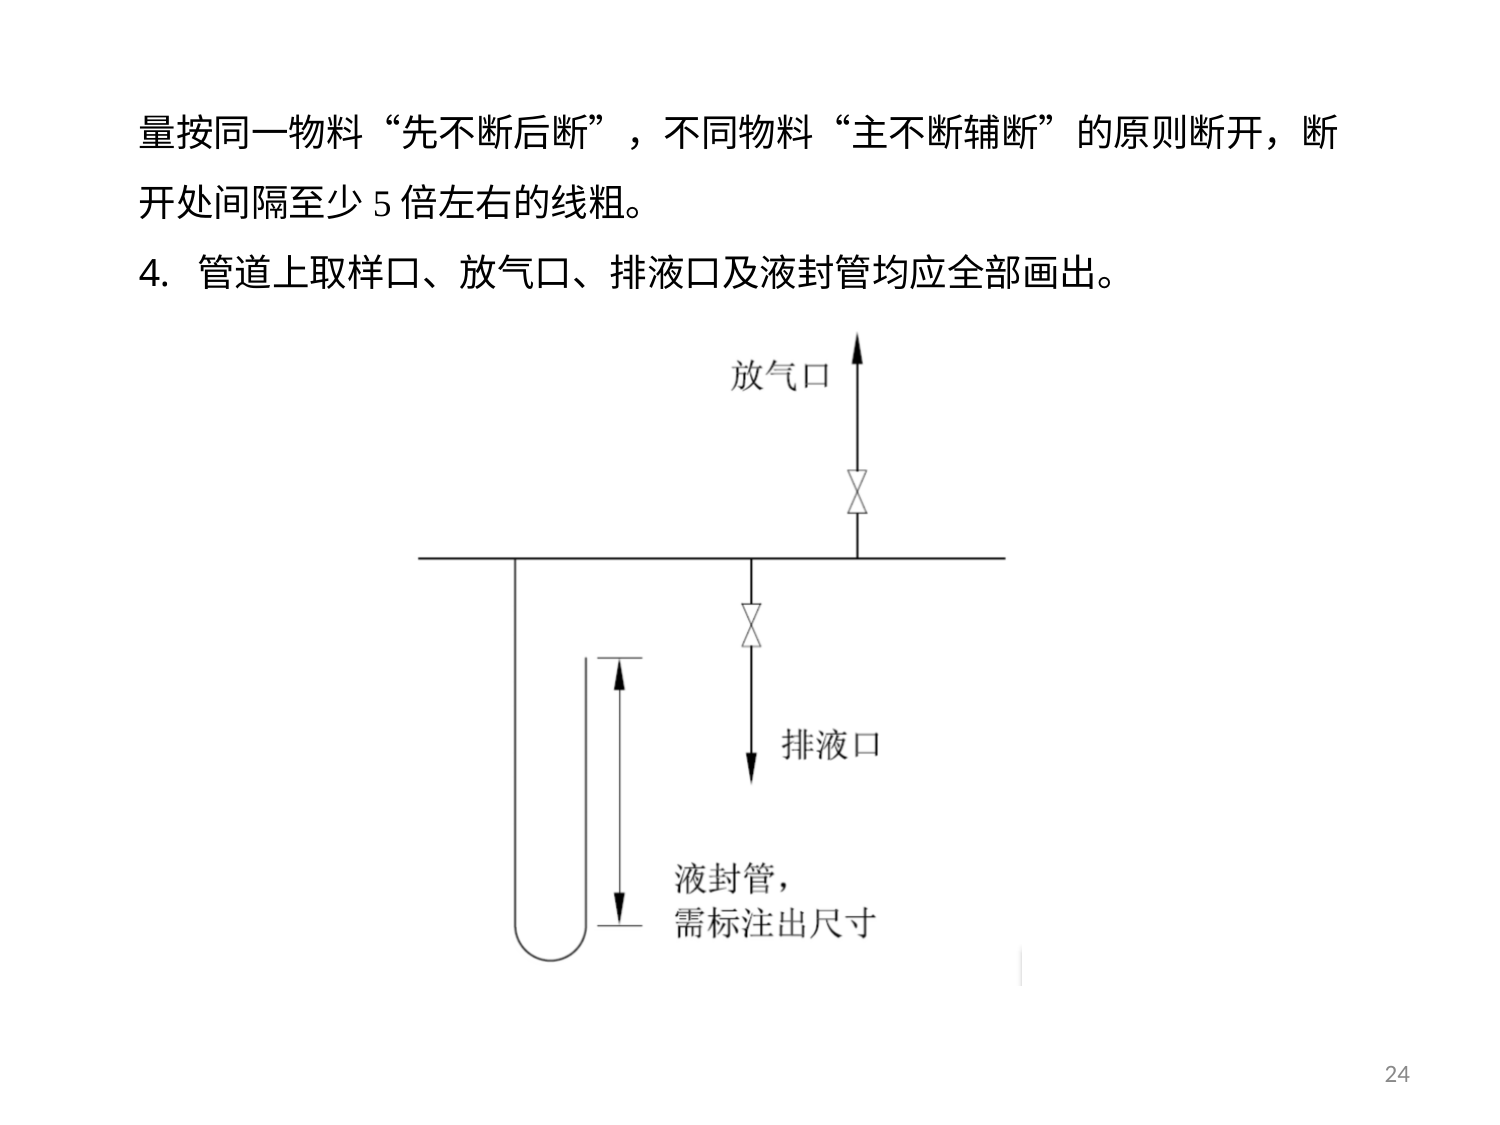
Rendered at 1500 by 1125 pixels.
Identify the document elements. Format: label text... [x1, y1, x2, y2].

picture [401, 314, 1022, 987]
list 量按同一物料“先不断后断”，不同物料“主不断辅断”的原则断开，断 开处间隔至少5倍左右的线粗。 管道上取样口、放气口、排液口及液封管均应全部画出。 [123, 101, 1365, 1000]
slide_number 34 [1074, 1042, 1425, 1103]
